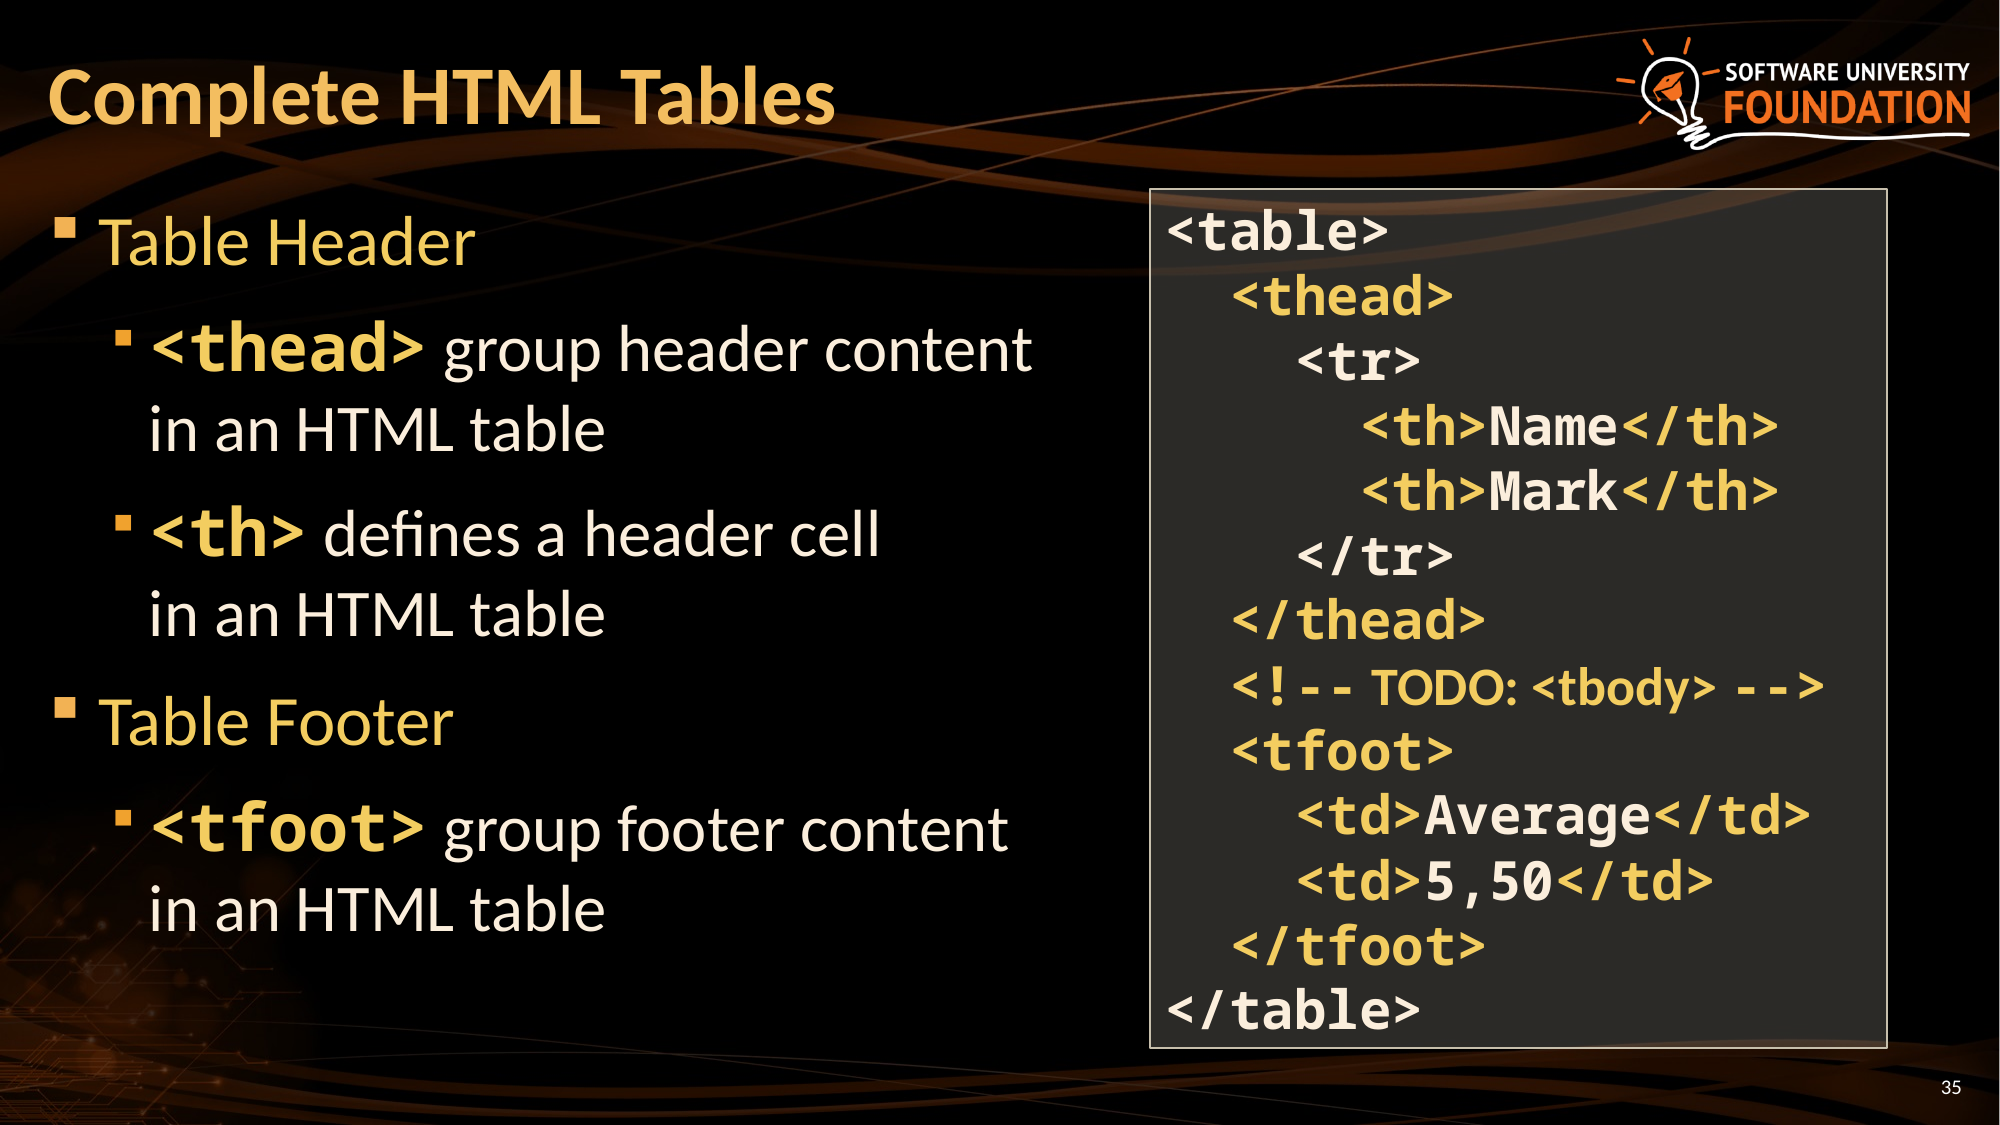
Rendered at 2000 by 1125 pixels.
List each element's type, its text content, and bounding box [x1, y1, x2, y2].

picture [0, 0, 2000, 1125]
list Table Header <thead> group header content in an HTML table <th> defines a header cell in an HTML table Table Footer <tfoot> group footer content in an HTML table [31, 188, 1968, 1103]
title Complete HTML Tables [30, 6, 1602, 189]
text_box <table> <thead> <tr> <th>Name</th> <th>Mark</th> </tr> </thead> <!-- TODO: <tbody> --> <tfoot> <td>Average</td> <td>5,50</td> </tfoot> </table> [1149, 188, 1888, 1048]
